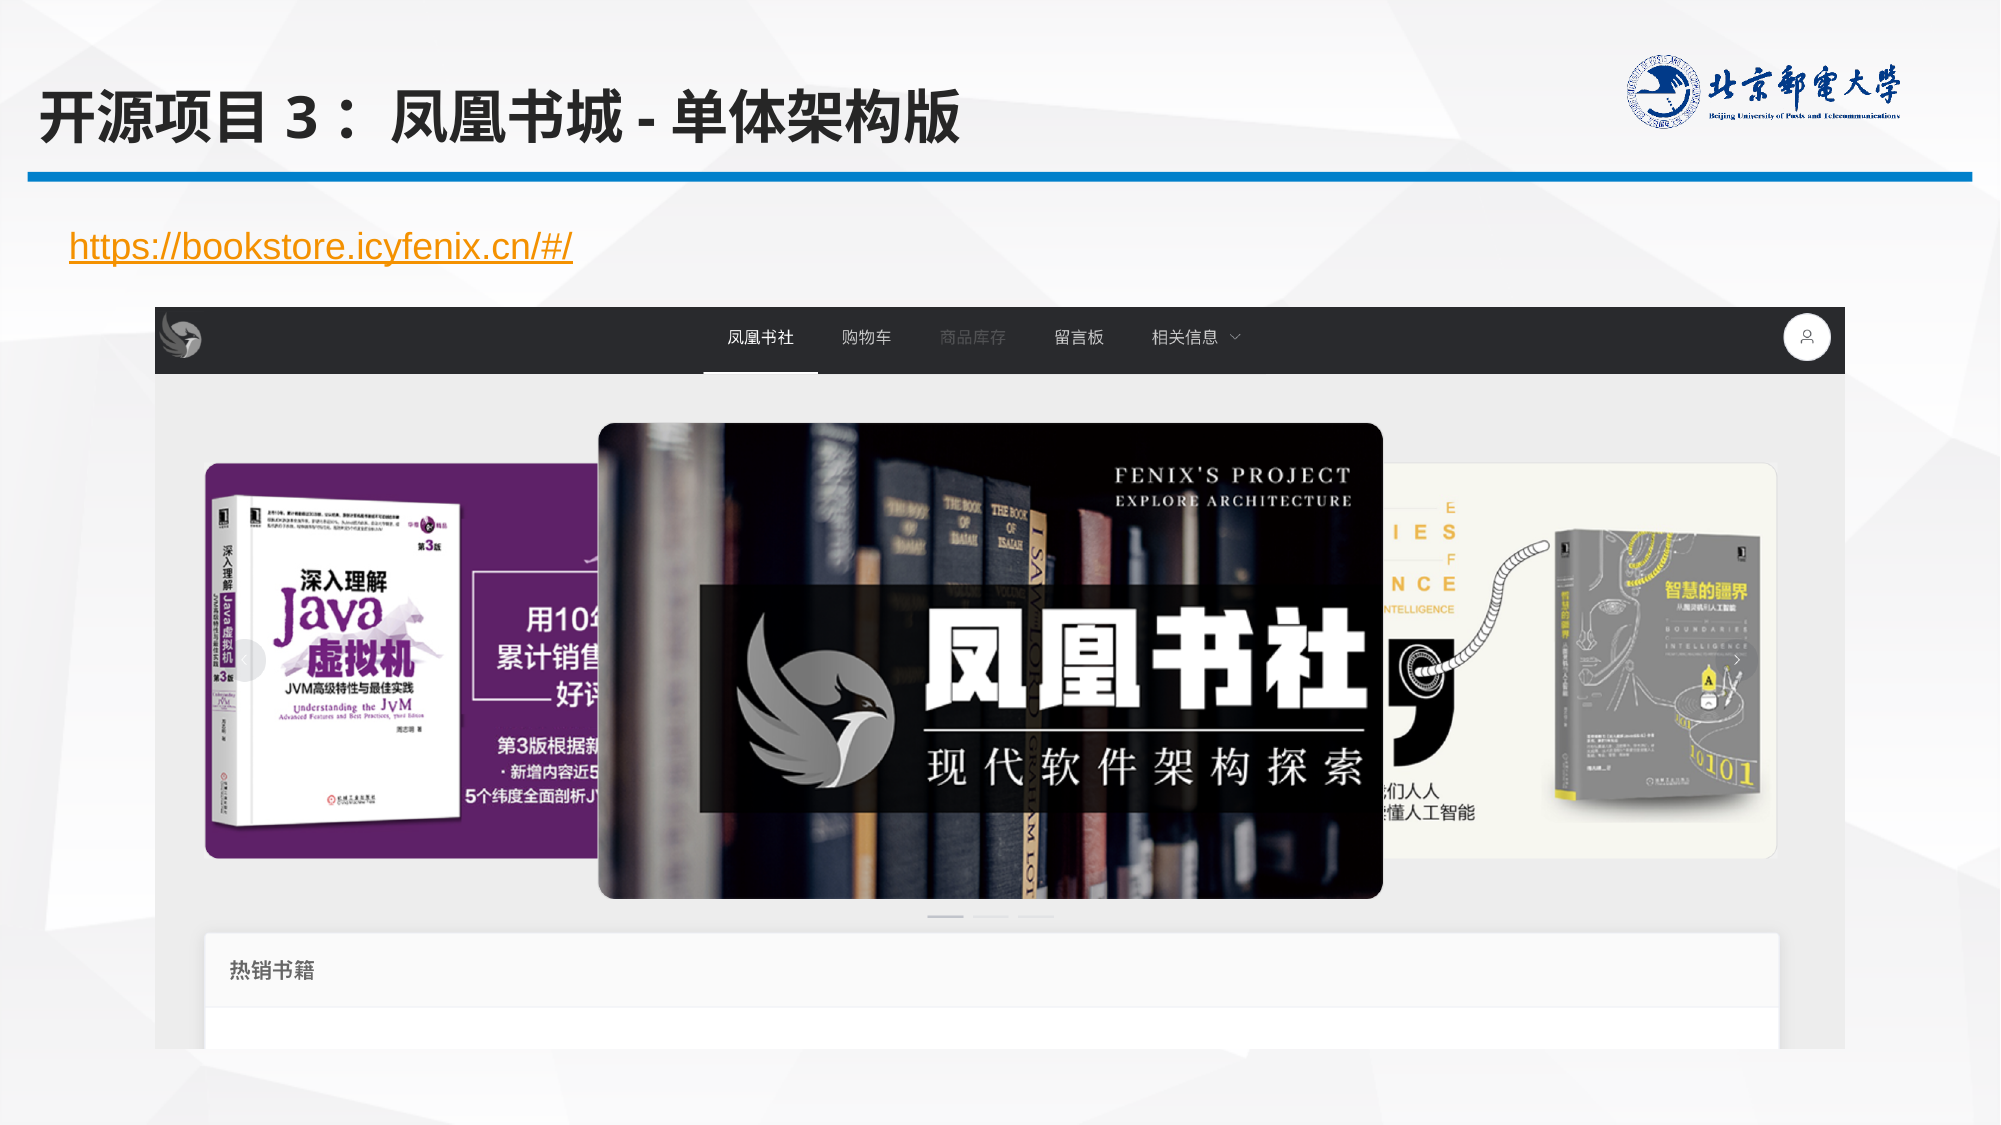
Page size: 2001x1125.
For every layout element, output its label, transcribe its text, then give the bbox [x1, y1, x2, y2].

text_box [26, 171, 1973, 183]
text_box 开源项目3：凤凰书城-单体架构版 [23, 73, 1048, 158]
picture [0, 0, 2000, 1125]
text_box https://bookstore.icyfenix.cn/#/ [54, 214, 623, 275]
